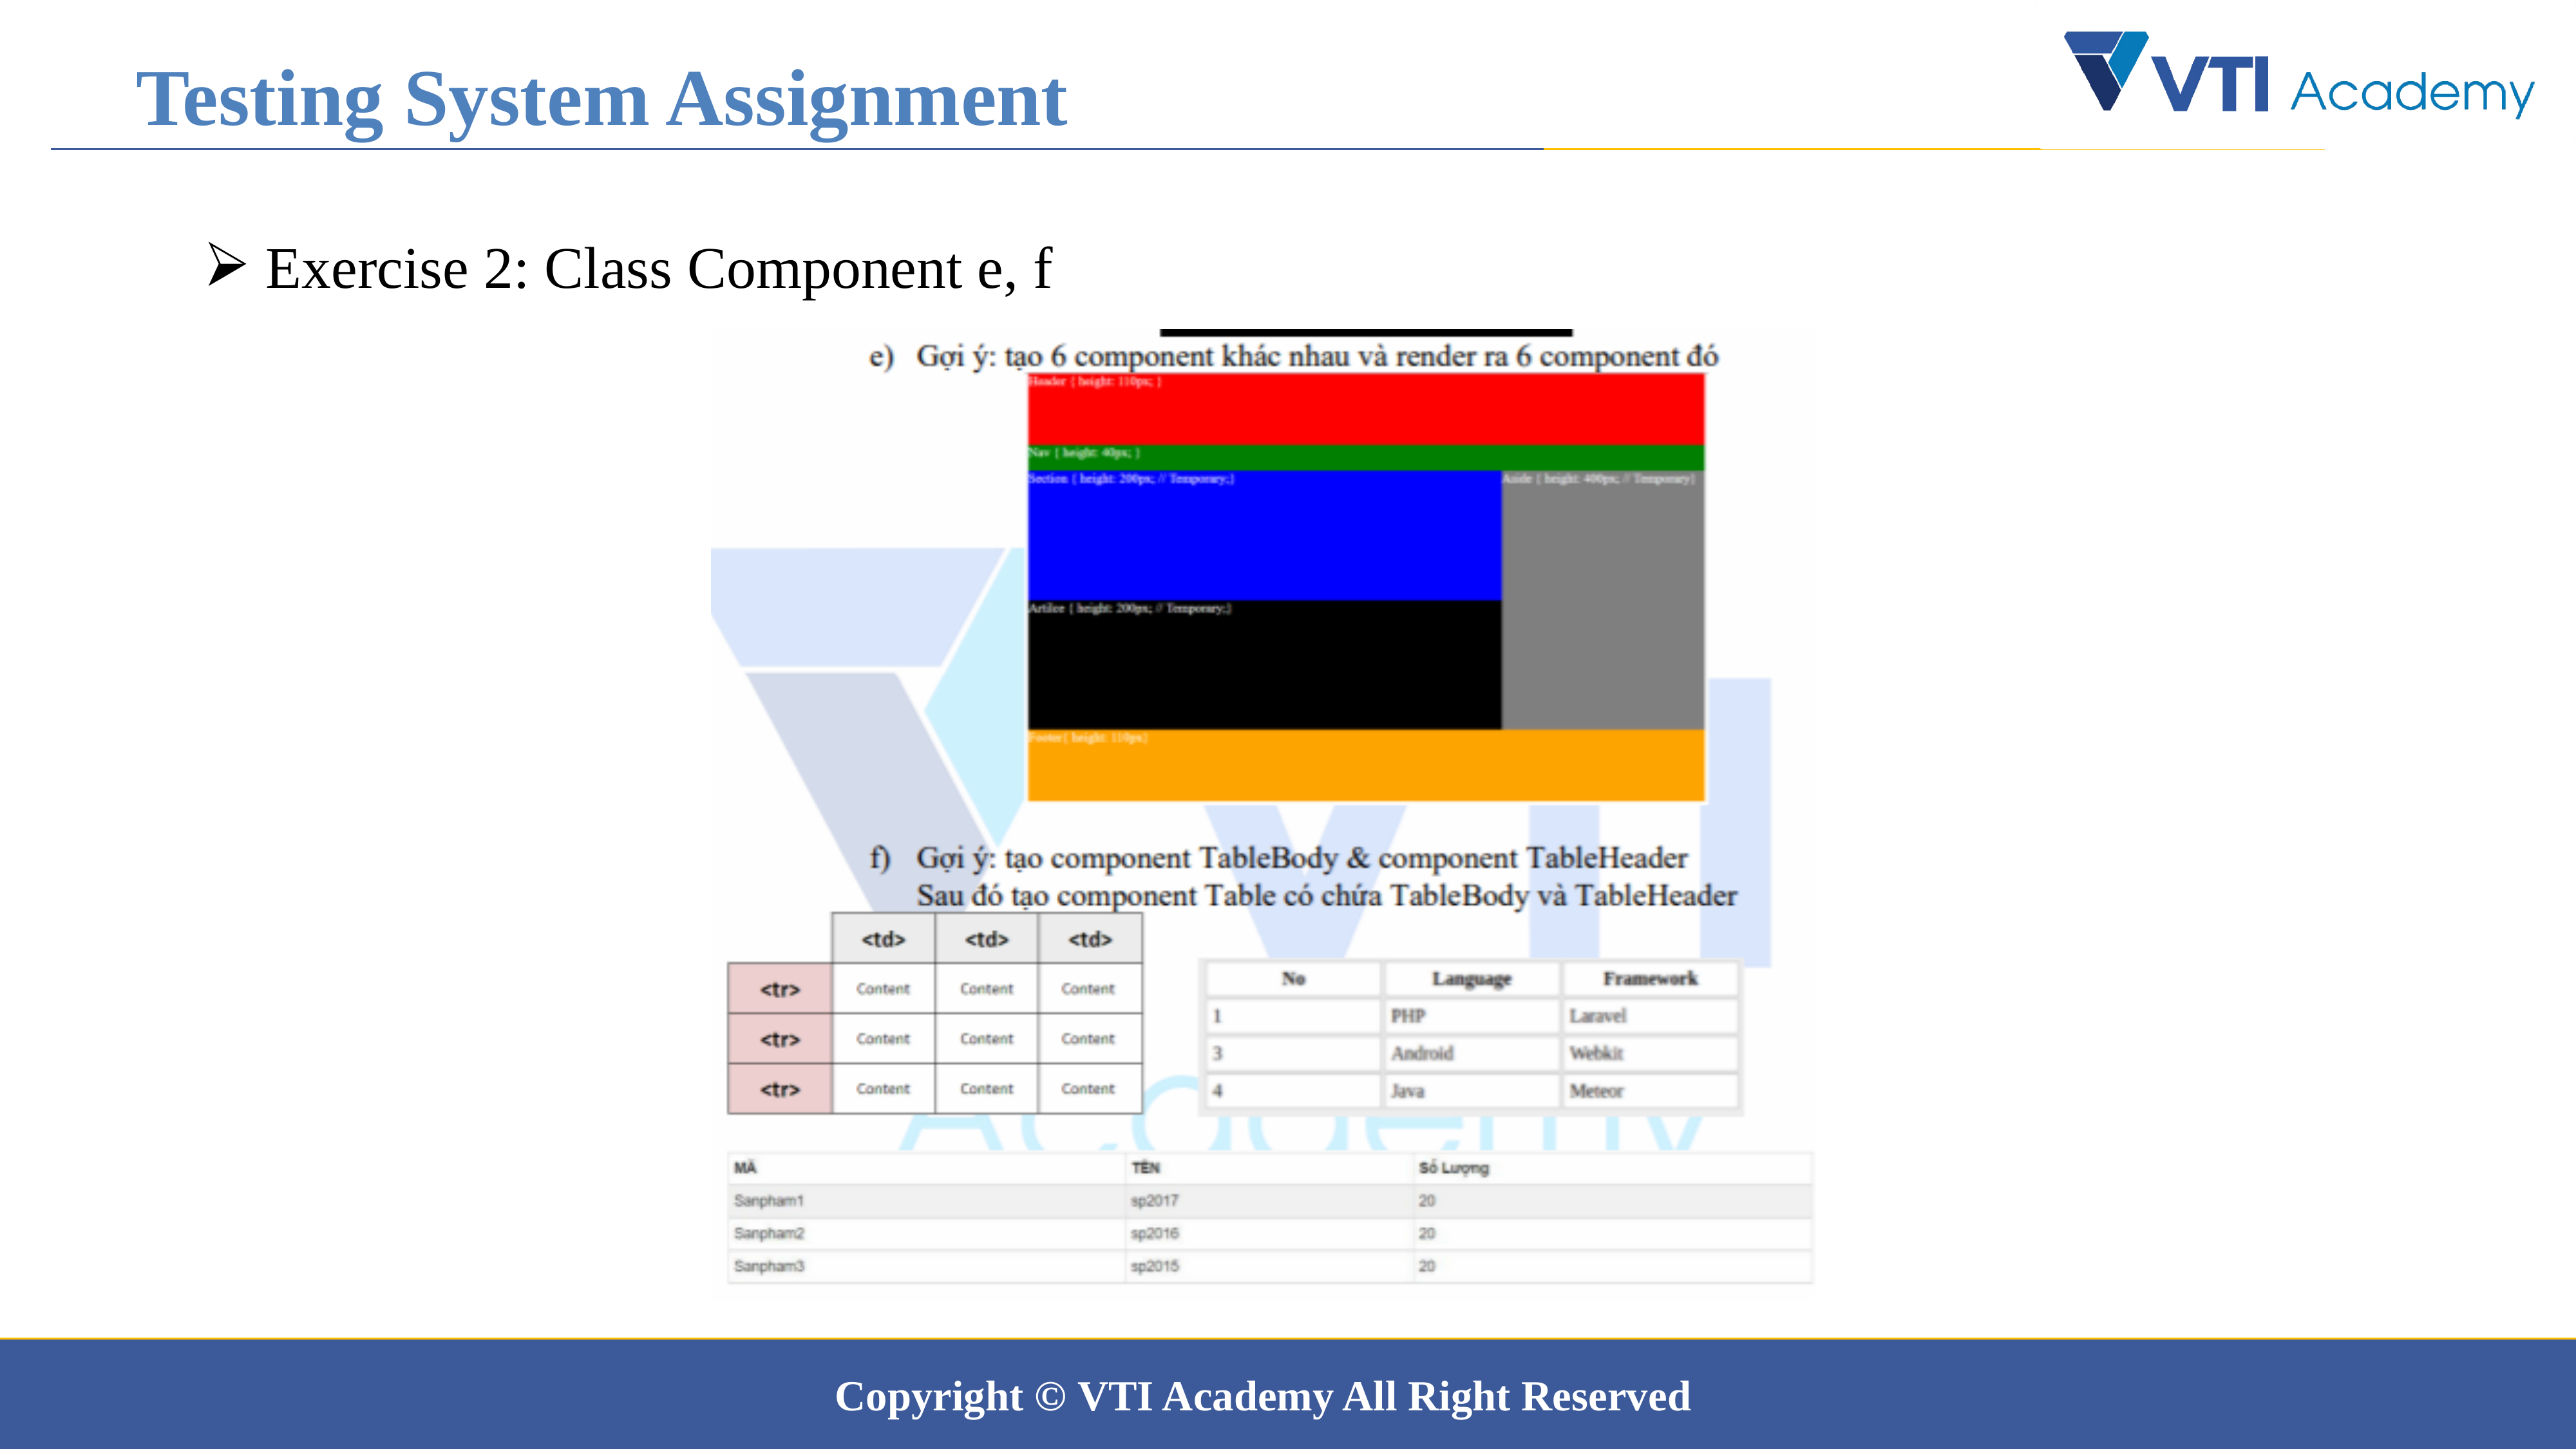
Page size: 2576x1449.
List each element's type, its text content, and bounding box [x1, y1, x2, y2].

picture [2034, 0, 2576, 149]
picture [711, 329, 1815, 1302]
text_box Exercise 2: Class Component e, f [196, 223, 2184, 354]
text_box Testing System Assignment [126, 60, 1240, 126]
